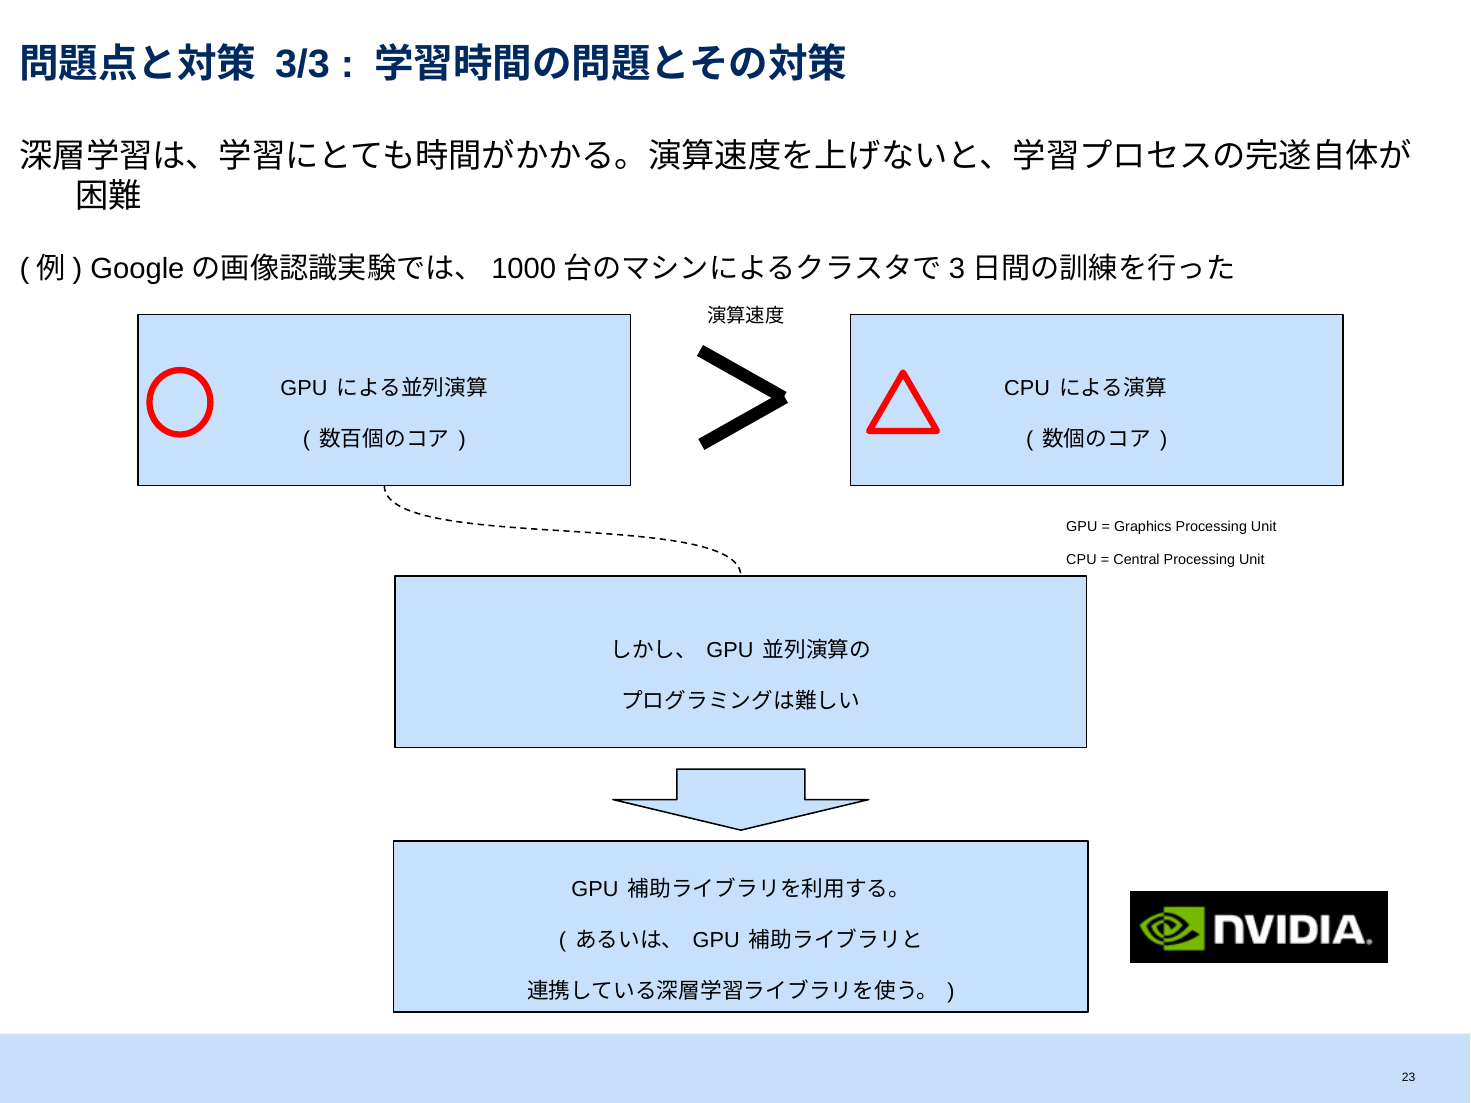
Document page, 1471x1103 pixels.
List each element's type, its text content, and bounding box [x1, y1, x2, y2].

text_box [869, 372, 938, 432]
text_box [517, 352, 608, 710]
slide_number 22 [1401, 1055, 1435, 1081]
text_box GPU = Graphics Processing Unit CPU = Central Processing Unit [1066, 499, 1447, 568]
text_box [699, 350, 786, 445]
text_box GPU補助ライブラリを利用する。 (あるいは、GPU補助ライブラリと 連携している深層学習ライブラリを使う。) [393, 840, 1089, 1013]
text_box 演算速度 [692, 273, 800, 334]
text_box GPUによる並列演算 (数百個のコア) [138, 314, 631, 486]
text_box しかし、GPU並列演算の プログラミングは難しい [394, 576, 1087, 748]
text_box [149, 370, 211, 435]
title 問題点と対策 3/3 : 学習時間の問題とその対策 [19, 37, 1434, 86]
list 深層学習は、学習にとても時間がかかる。演算速度を上げないと、学習プロセスの完遂自体が困難 (例) Googleの画像認識実験では、1000台のマシンによるクラスタで3日間の訓練を行った [19, 134, 1436, 246]
picture [1130, 891, 1388, 963]
text_box [612, 769, 869, 831]
text_box CPUによる演算 (数個のコア) [850, 314, 1343, 486]
